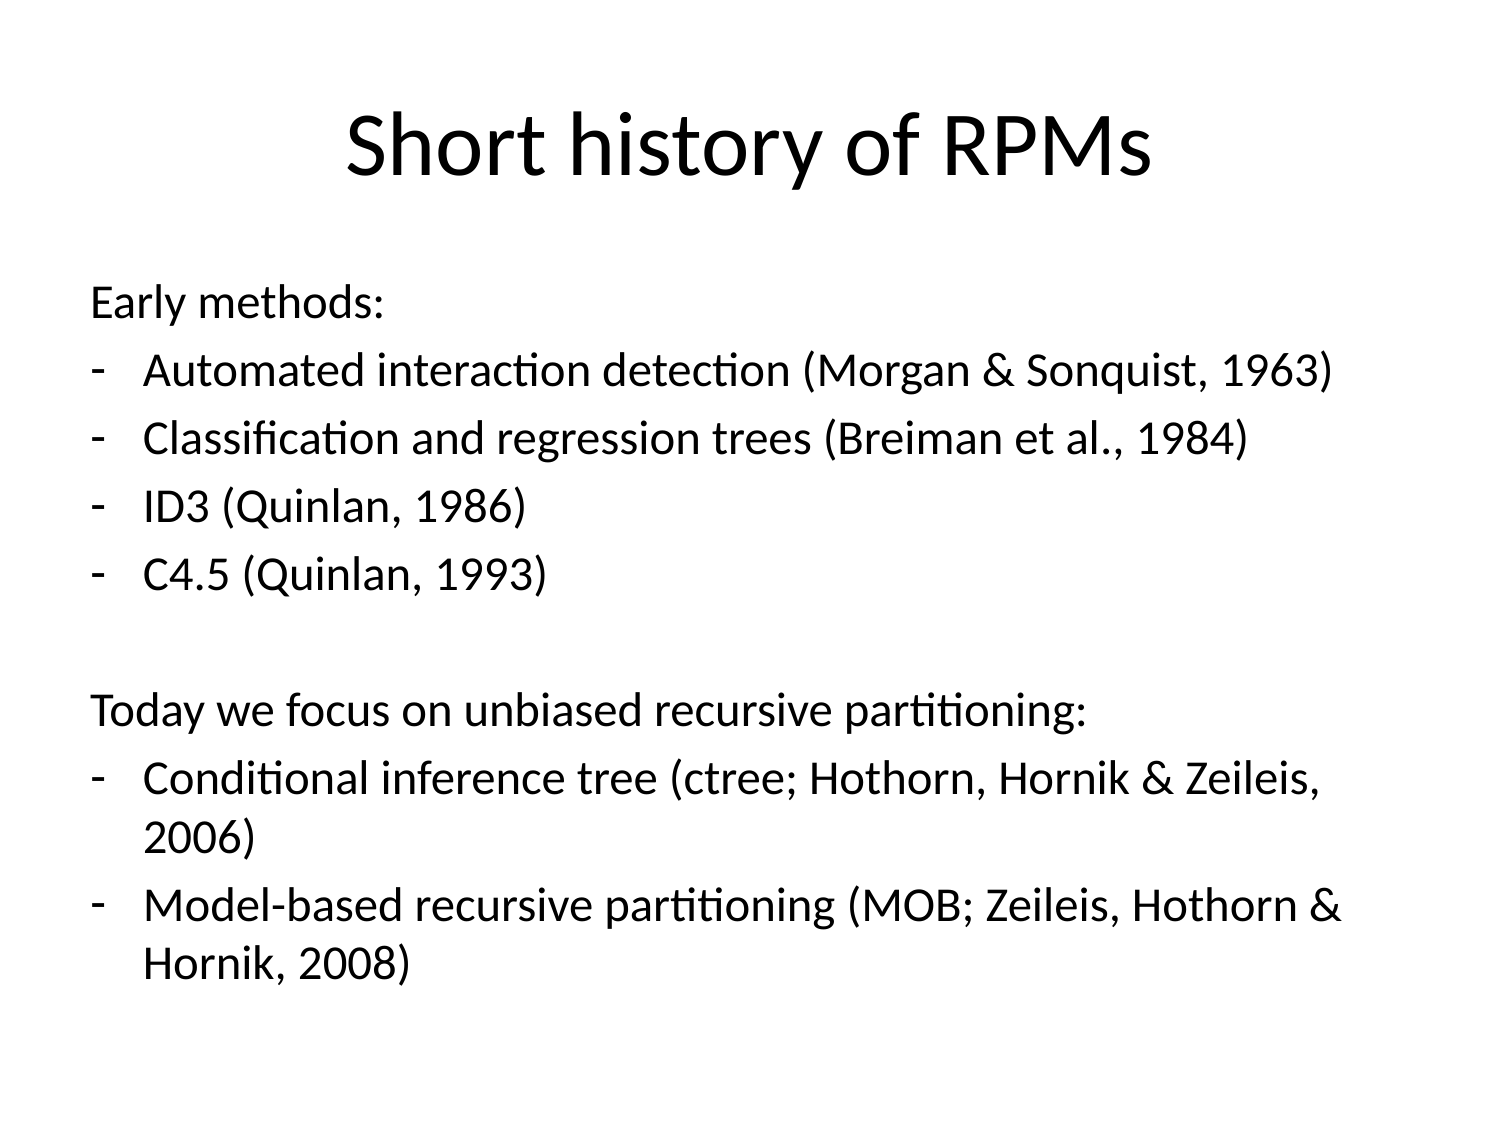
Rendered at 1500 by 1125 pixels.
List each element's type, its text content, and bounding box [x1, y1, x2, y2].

list Early methods: Automated interaction detection (Morgan & Sonquist, 1963) Classification and regression trees (Breiman et al., 1984) ID3 (Quinlan, 1986) C4.5 (Quinlan, 1993) Today we focus on unbiased recursive partitioning: Conditional inference tree (ctree; Hothorn, Hornik & Zeileis, 2006) Model-based recursive partitioning (MOB; Zeileis, Hothorn & Hornik, 2008) [75, 262, 1425, 1005]
title Short history of RPMs [75, 45, 1425, 233]
